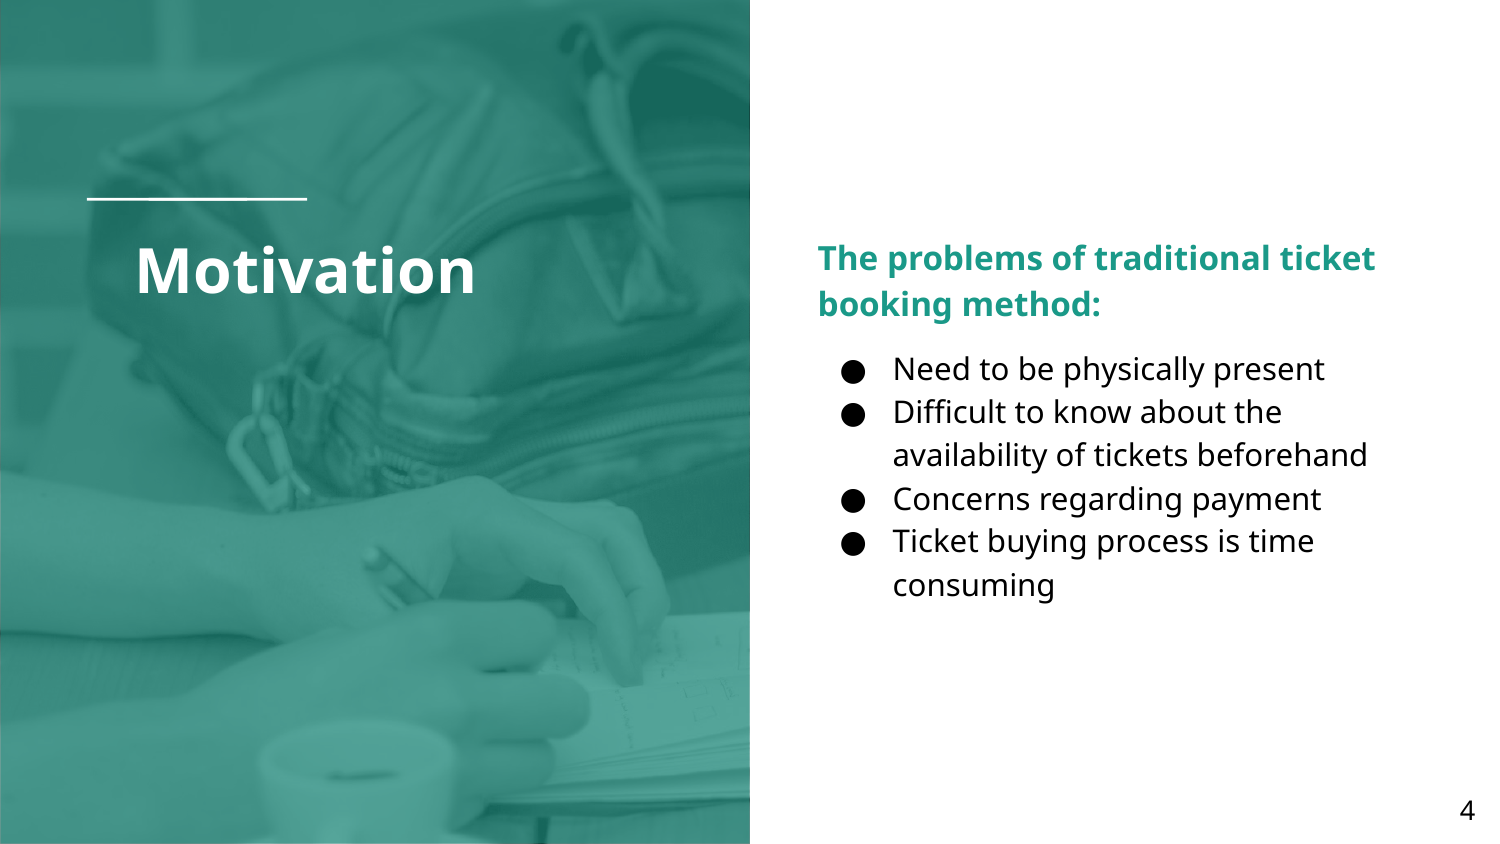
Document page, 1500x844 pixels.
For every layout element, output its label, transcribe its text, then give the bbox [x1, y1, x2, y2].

list The problems of traditional ticket booking method: Need to be physically present Difficult to know about the availability of tickets beforehand Concerns regarding payment Ticket buying process is time consuming [802, 216, 1454, 713]
title Motivation [119, 216, 662, 494]
slide_number ‹#› [1400, 779, 1491, 844]
